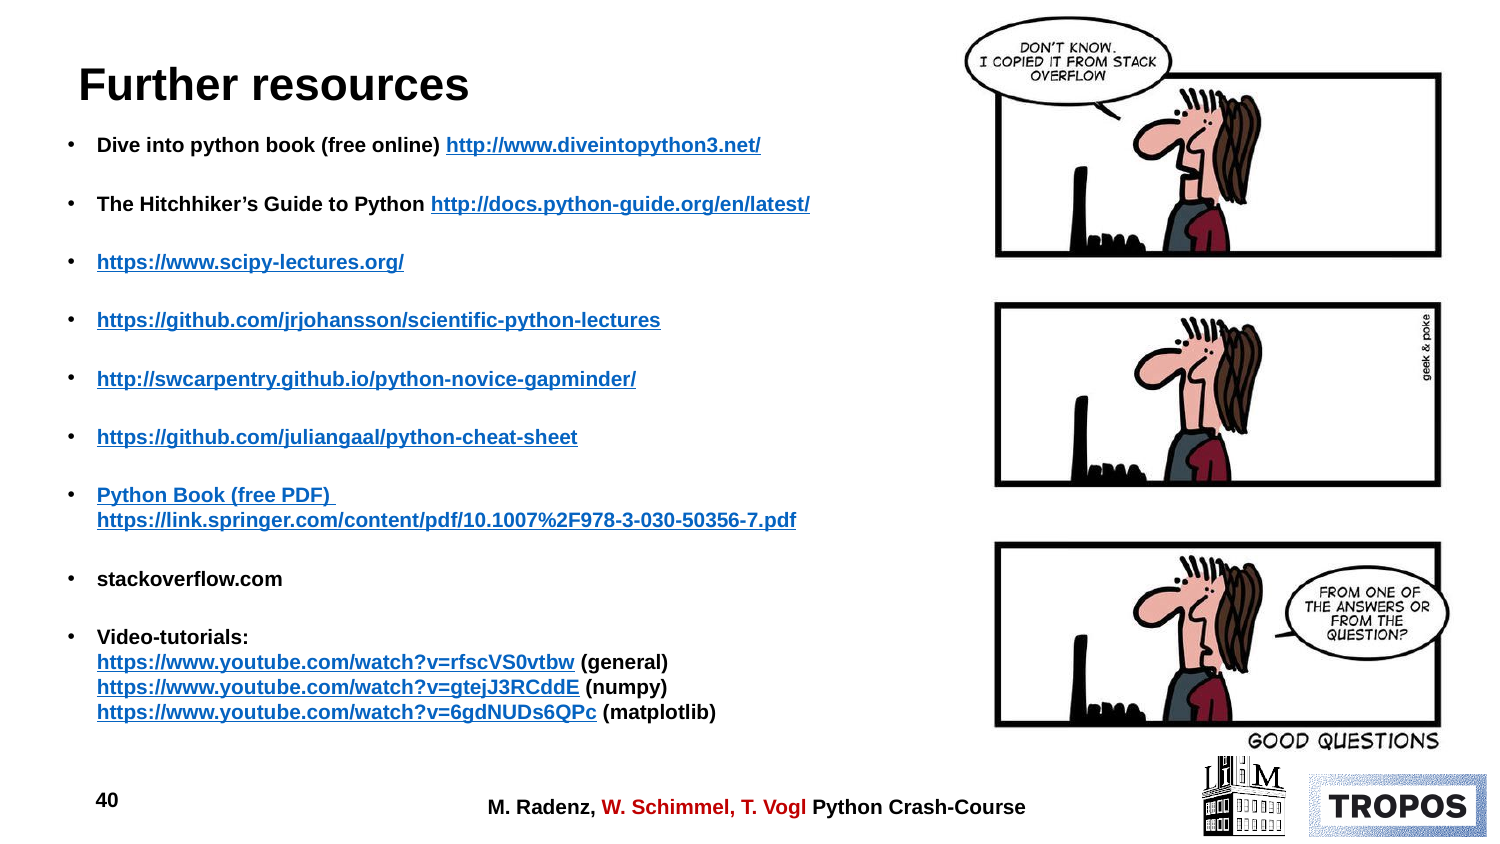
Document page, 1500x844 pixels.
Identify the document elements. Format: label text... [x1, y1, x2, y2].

list Dive into python book (free online) http://www.diveintopython3.net/ The Hitchhiker’s Guide to Python http://docs.python-guide.org/en/latest/ https://www.scipy-lectures.org/ https://github.com/jrjohansson/scientific-python-lectures http://swcarpentry.github.io/python-novice-gapminder/ https://github.com/juliangaal/python-cheat-sheet Python Book (free PDF) https://link.springer.com/content/pdf/10.1007%2F978-3-030-50356-7.pdf stackoverflow.com Video-tutorials: https://www.youtube.com/watch?v=rfscVS0vtbw (general) https://www.youtube.com/watch?v=gtejJ3RCddE (numpy) https://www.youtube.com/watch?v=6gdNUDs6QPc (matplotlib) [53, 125, 948, 748]
picture [954, 9, 1454, 844]
list Further resources [78, 54, 948, 125]
footer M. Radenz, W. Schimmel, T. Vogl Python Crash-Course [464, 783, 1049, 829]
slide_number 40 [78, 776, 136, 822]
picture [1309, 774, 1487, 837]
